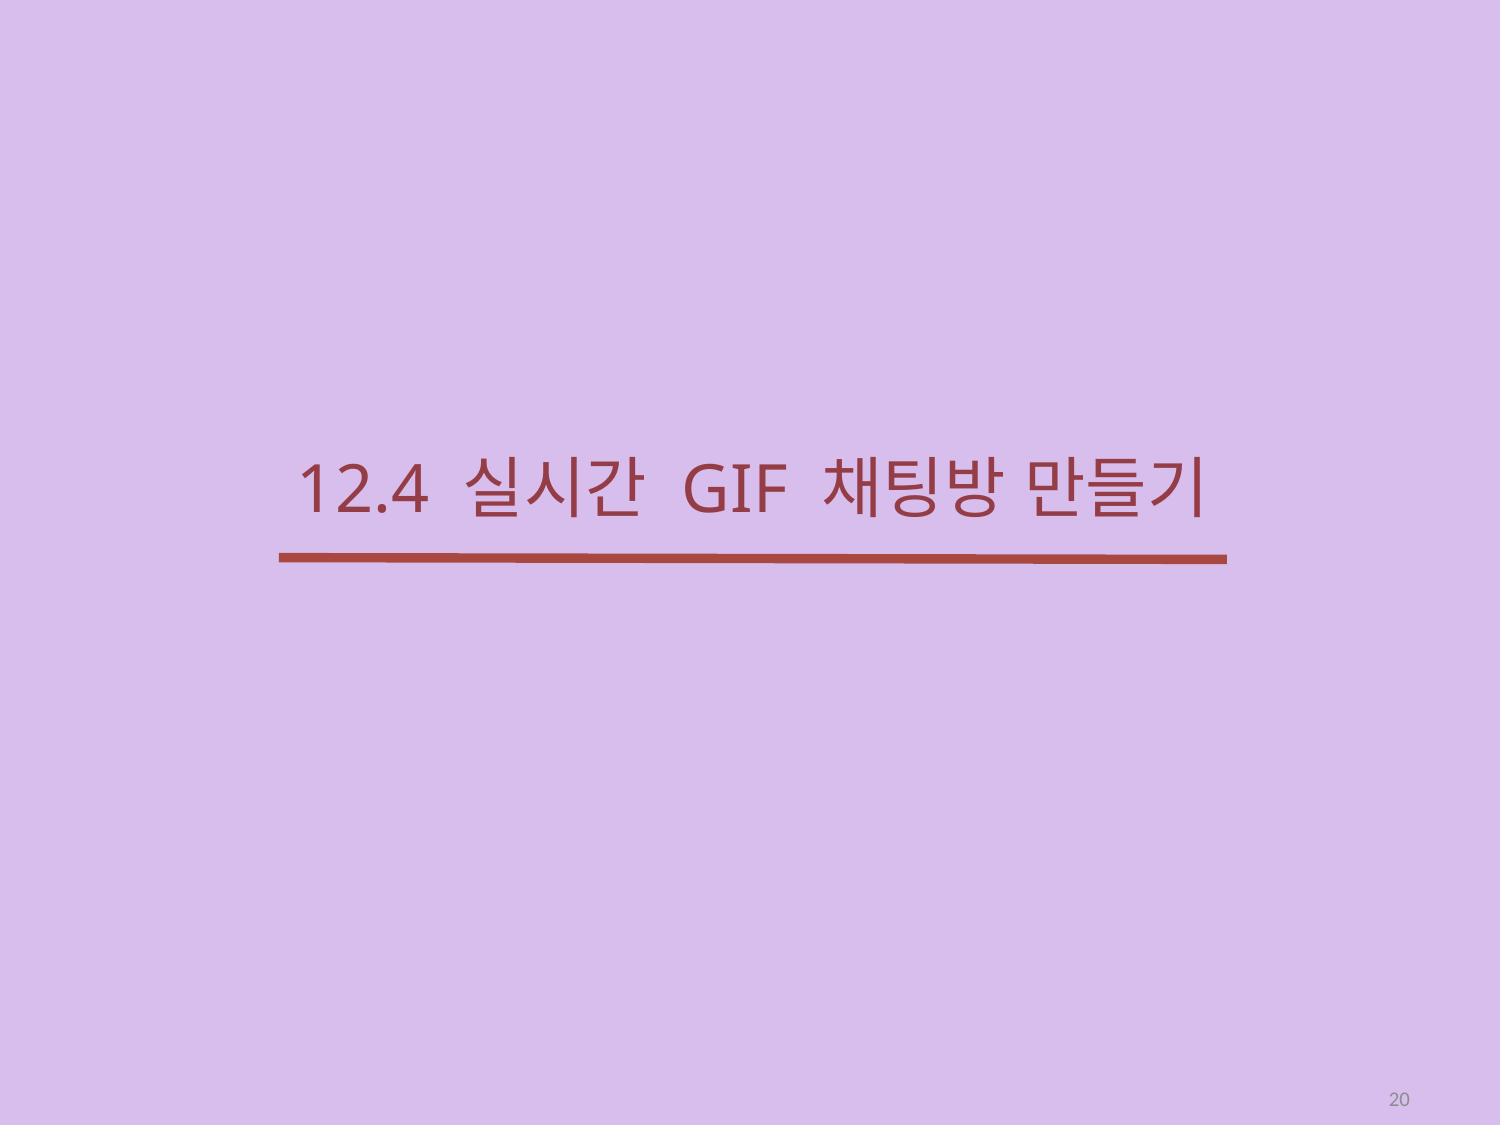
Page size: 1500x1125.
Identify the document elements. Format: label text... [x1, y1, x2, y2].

title 12.4 실시간 GIF 채팅방 만들기 [90, 401, 1416, 534]
slide_number 20 [1074, 1074, 1425, 1123]
